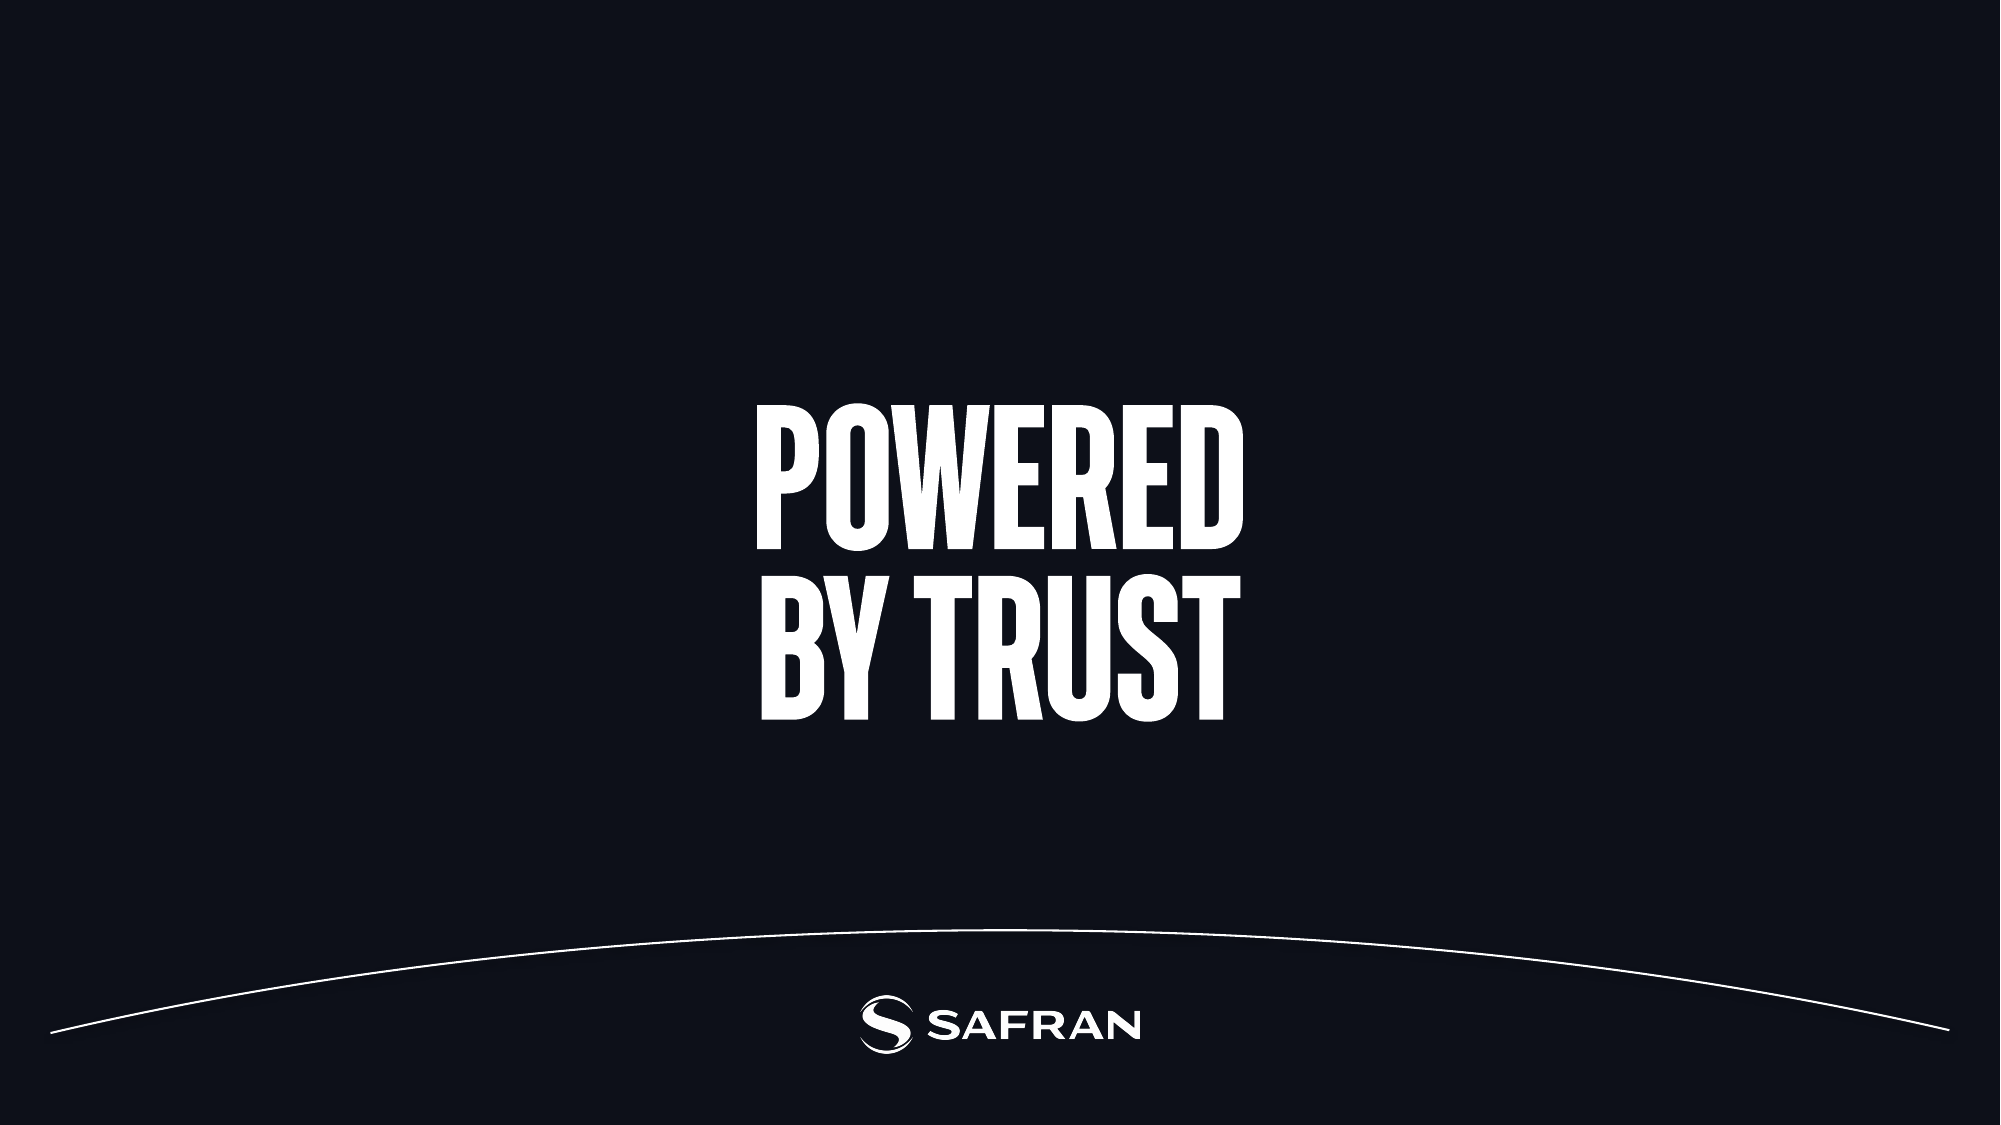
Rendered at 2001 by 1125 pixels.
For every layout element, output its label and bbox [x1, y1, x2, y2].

picture [860, 995, 1140, 1054]
